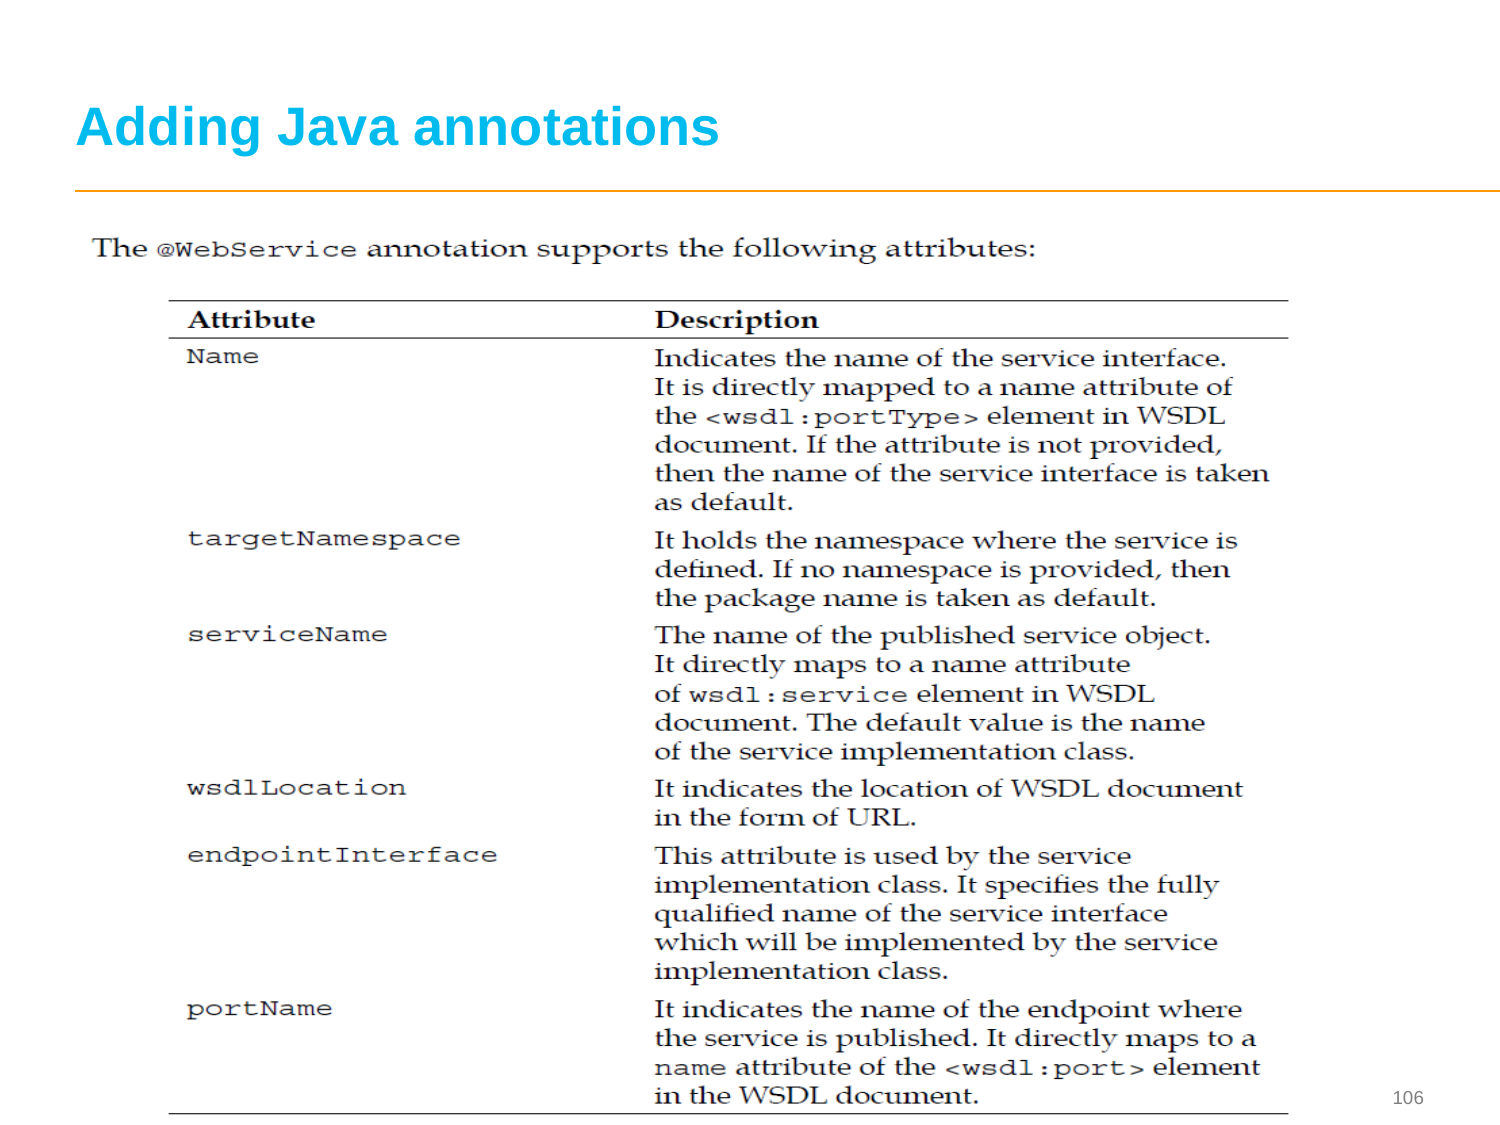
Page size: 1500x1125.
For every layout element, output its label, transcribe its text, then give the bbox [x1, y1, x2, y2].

title Adding Java annotations [75, 27, 1422, 157]
picture [62, 231, 1343, 1125]
